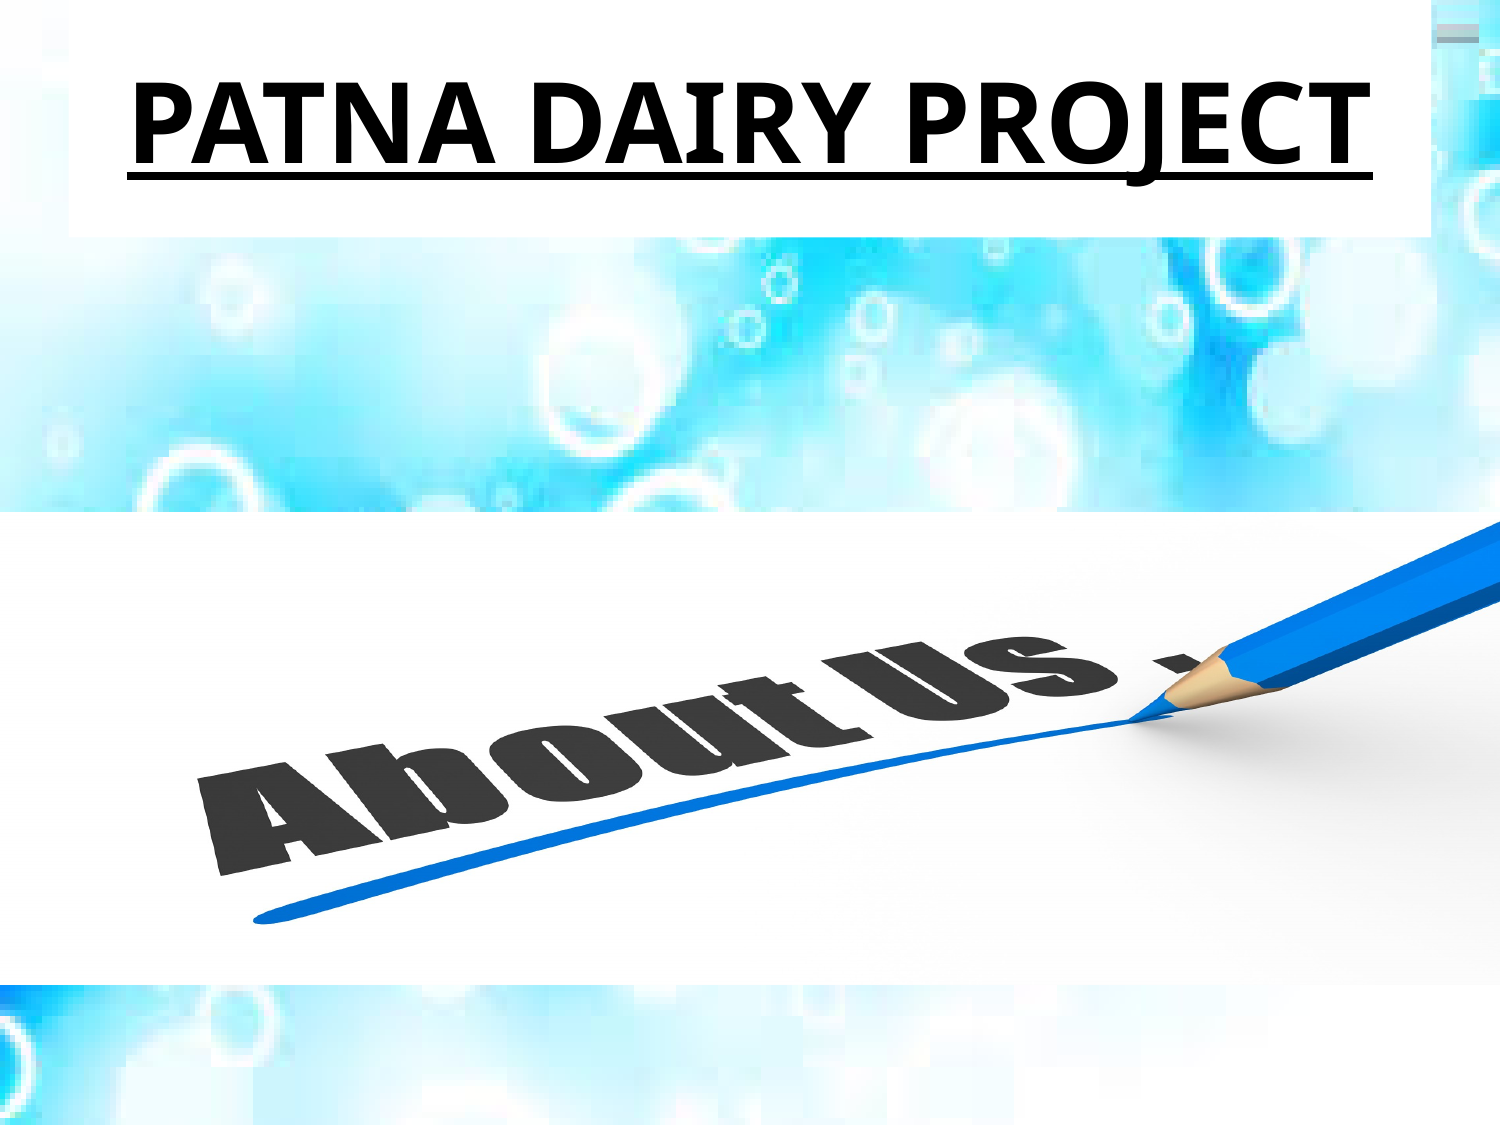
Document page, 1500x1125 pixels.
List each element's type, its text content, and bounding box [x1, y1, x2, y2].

title PATNA DAIRY PROJECT [68, 0, 1432, 238]
picture [0, 0, 1500, 1125]
